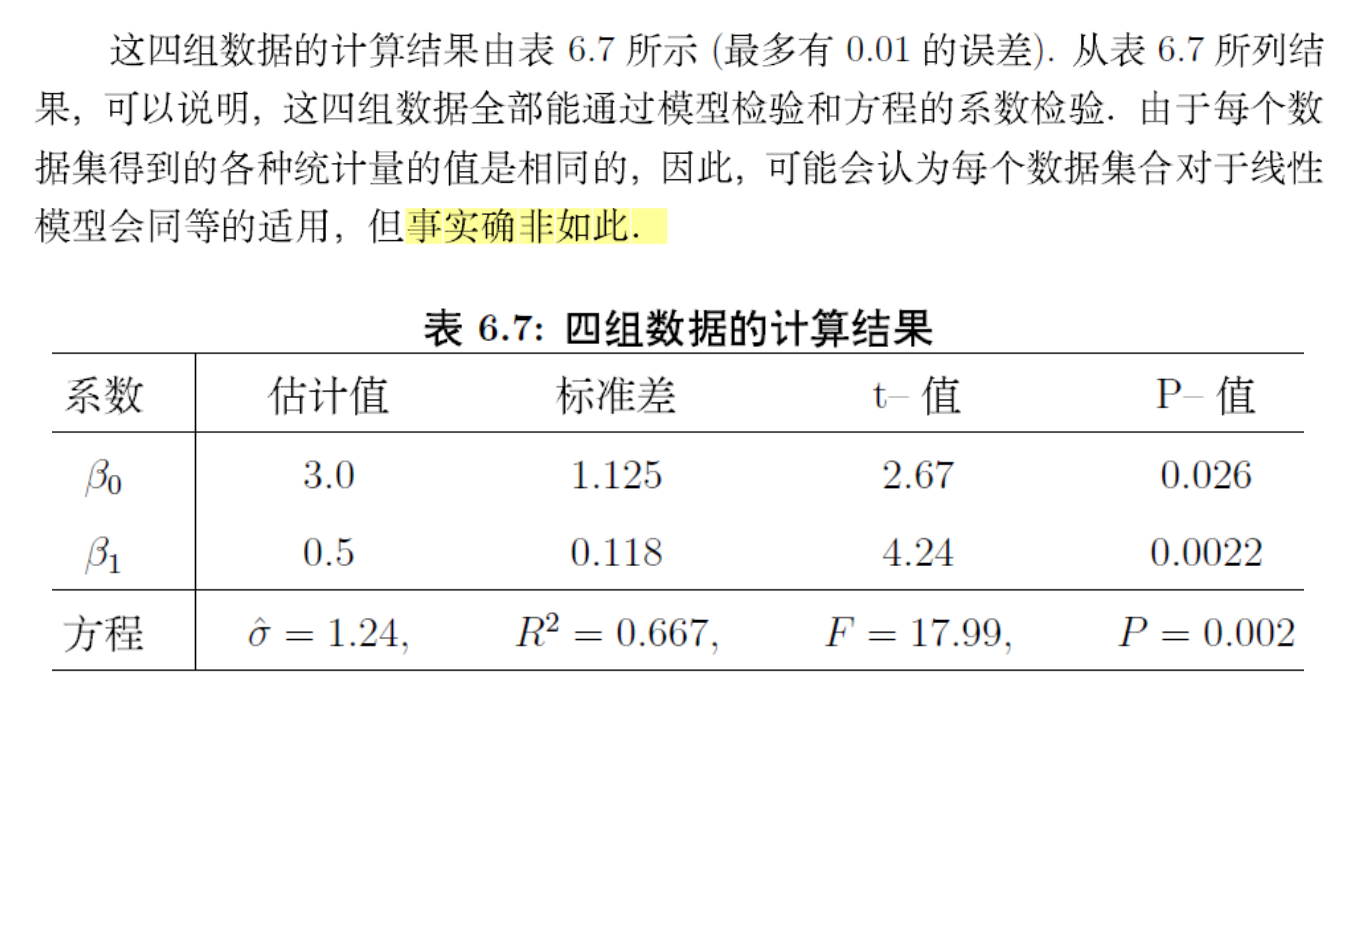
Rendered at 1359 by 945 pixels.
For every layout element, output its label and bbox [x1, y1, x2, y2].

picture [27, 19, 1330, 256]
picture [52, 303, 1304, 677]
